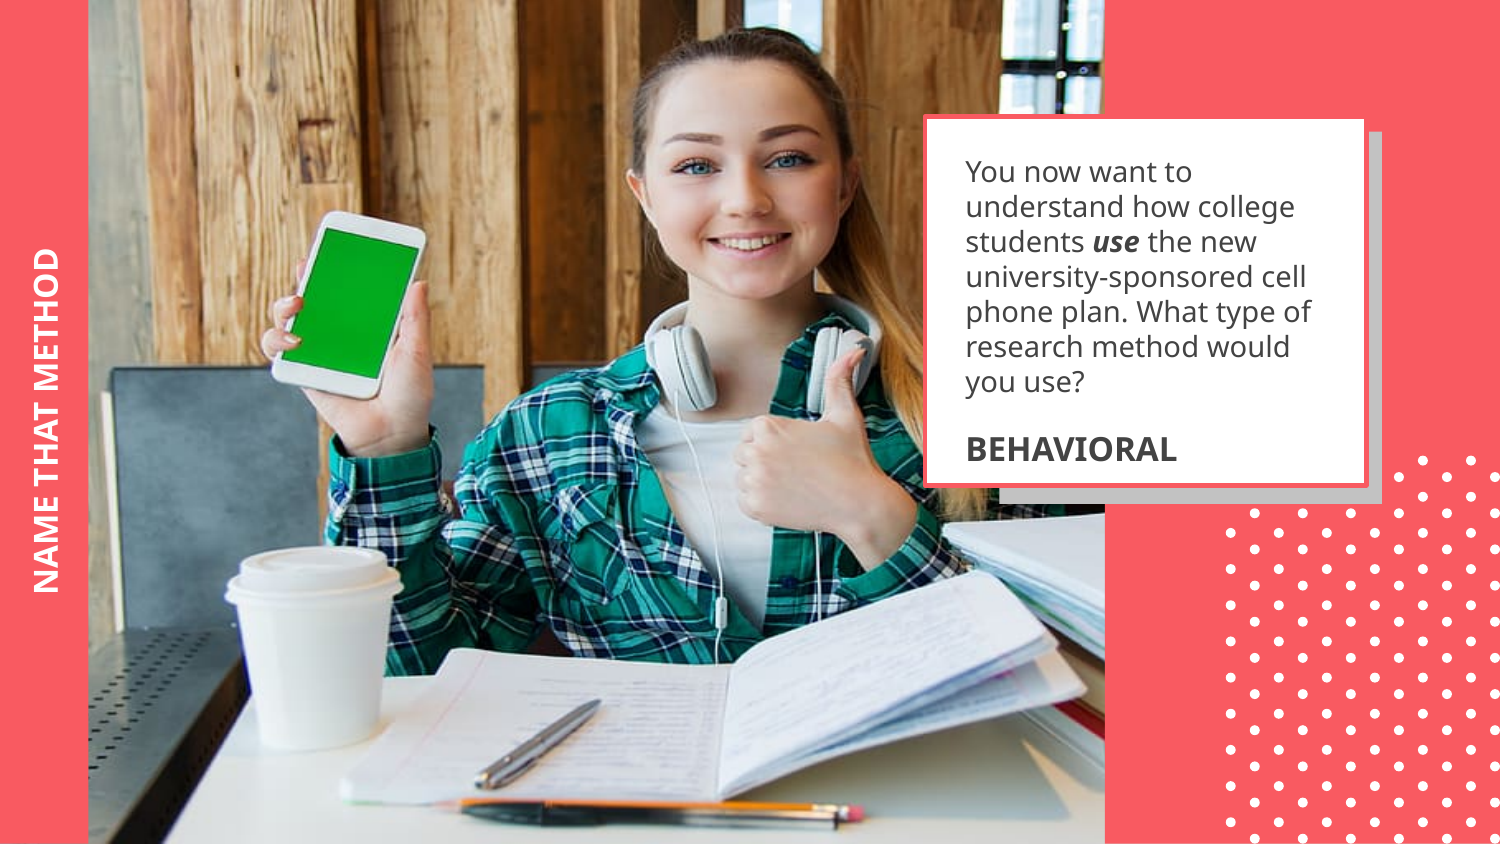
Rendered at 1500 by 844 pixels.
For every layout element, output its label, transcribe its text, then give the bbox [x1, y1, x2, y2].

title NAME THAT METHOD [17, 41, 72, 803]
subtitle You now want to understand how college students use the new university-sponsored cell phone plan. What type of research method would you use? [950, 138, 1346, 412]
subtitle BEHAVIORAL [950, 423, 1268, 468]
picture [89, 0, 1104, 844]
